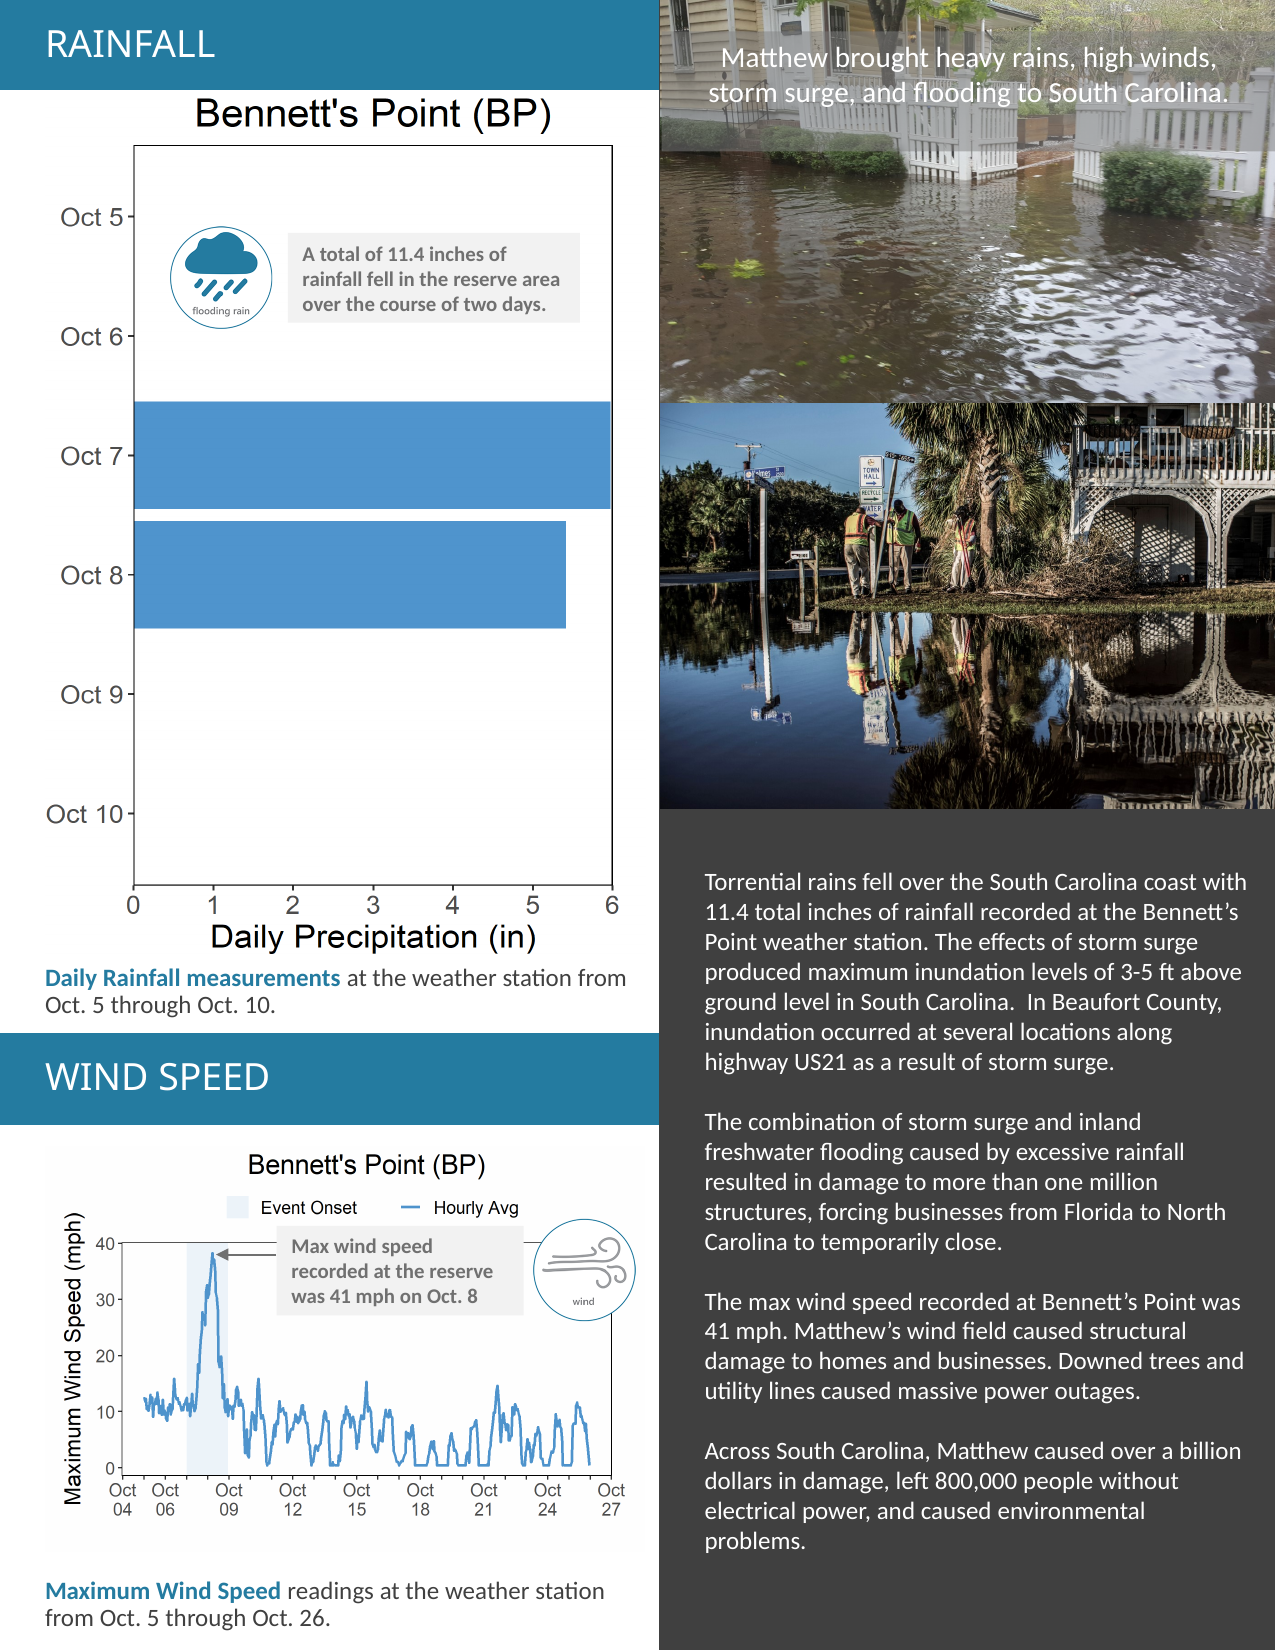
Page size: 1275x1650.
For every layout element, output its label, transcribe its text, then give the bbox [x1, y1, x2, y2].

picture [659, 0, 1275, 809]
list Rainfall [0, 0, 659, 90]
picture [45, 98, 646, 954]
list Wind Speed [0, 1033, 659, 1124]
list Torrential rains fell over the South Carolina coast with 11.4 total inches of rainfall recorded at the Bennett’s Point weather station. The effects of storm surge produced maximum inundation levels of 3-5 ft above ground level in South Carolina. In Beaufort County, inundation occurred at several locations along highway US21 as a result of storm surge. The combination of storm surge and inland freshwater flooding caused by excessive rainfall resulted in damage to more than one million structures, forcing businesses from Florida to North Carolina to temporarily close. The max wind speed recorded at Bennett’s Point was 41 mph. Matthew’s wind field caused structural damage to homes and businesses. Downed trees and utility lines caused massive power outages. Across South Carolina, Matthew caused over a billion dollars in damage, left 800,000 people without electrical power, and caused environmental problems. [659, 813, 1275, 1639]
list Maximum Wind Speed readings at the weather station from Oct. 5 through Oct. 26. [0, 1570, 665, 1646]
list Daily Rainfall measurements at the weather station from Oct. 5 through Oct. 10. [0, 957, 659, 1033]
picture [44, 1146, 645, 1552]
